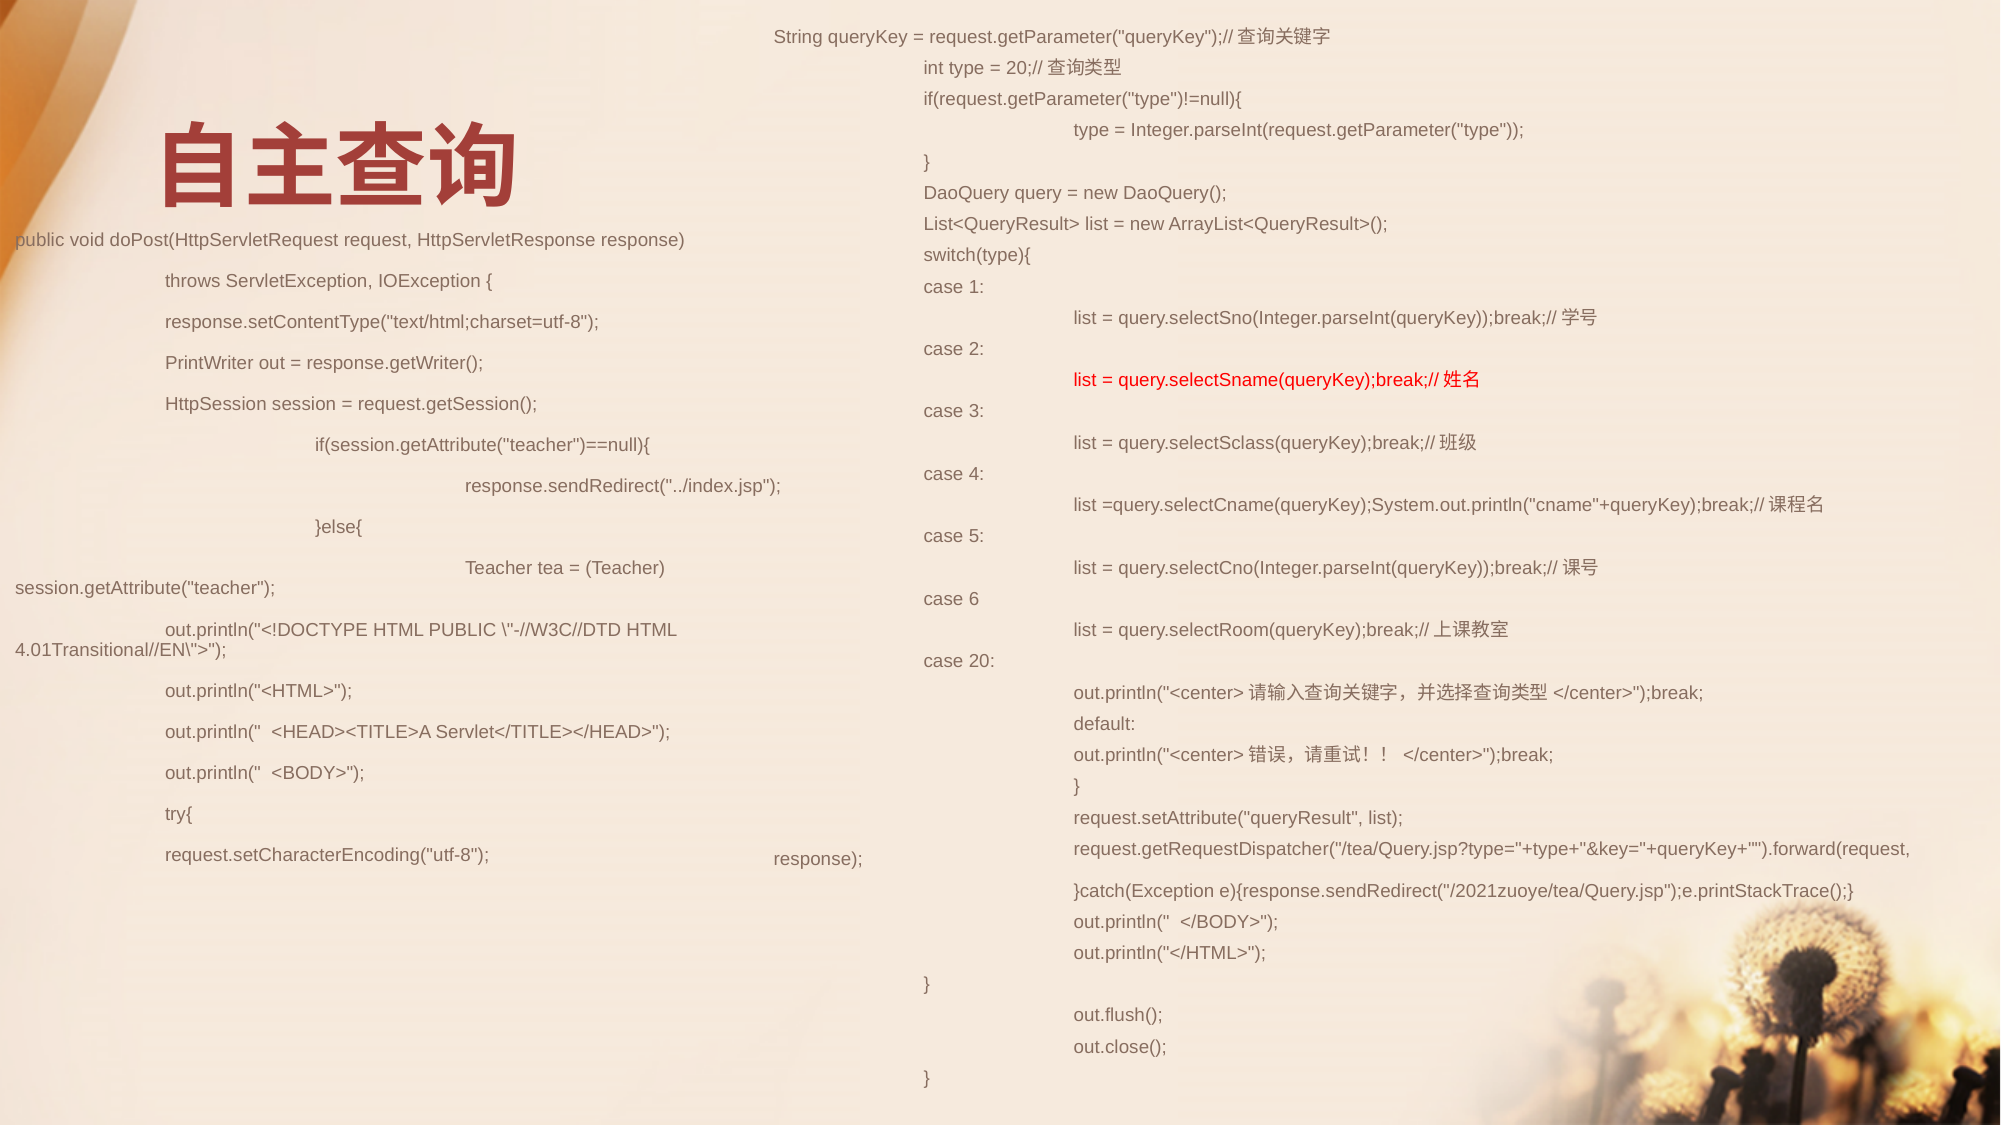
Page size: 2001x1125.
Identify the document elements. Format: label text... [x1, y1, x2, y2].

title 自主查询 [137, 75, 758, 222]
list public void doPost(HttpServletRequest request, HttpServletResponse response) throws ServletException, IOException { response.setContentType("text/html;charset=utf-8"); PrintWriter out = response.getWriter(); HttpSession session = request.getSession(); if(session.getAttribute("teacher")==null){ response.sendRedirect("../index.jsp"); }else{ Teacher tea = (Teacher) session.getAttribute("teacher"); out.println("<!DOCTYPE HTML PUBLIC \"-//W3C//DTD HTML 4.01Transitional//EN\">"); out.println("<HTML>"); out.println(" <HEAD><TITLE>A Servlet</TITLE></HEAD>"); out.println(" <BODY>"); try{ request.setCharacterEncoding("utf-8"); [0, 222, 758, 791]
picture [0, 0, 2001, 1125]
text_box String queryKey = request.getParameter("queryKey");//查询关键字 int type = 20;//查询类型 if(request.getParameter("type")!=null){ type = Integer.parseInt(request.getParameter("type")); } DaoQuery query = new DaoQuery(); List<QueryResult> list = new ArrayList<QueryResult>(); switch(type){ case 1: list = query.selectSno(Integer.parseInt(queryKey));break;//学号 case 2: list = query.selectSname(queryKey);break;//姓名 case 3: list = query.selectSclass(queryKey);break;//班级 case 4: list =query.selectCname(queryKey);System.out.println("cname"+queryKey);break;//课程名 case 5: list = query.selectCno(Integer.parseInt(queryKey));break;//课号 case 6 list = query.selectRoom(queryKey);break;//上课教室 case 20: out.println("<center>请输入查询关键字，并选择查询类型</center>");break; default: out.println("<center>错误，请重试！！</center>");break; } request.setAttribute("queryResult", list); request.getRequestDispatcher("/tea/Query.jsp?type="+type+"&key="+queryKey+"").forward(request, response); }catch(Exception e){response.sendRedirect("/2021zuoye/tea/Query.jsp");e.printStackTrace();} out.println(" </BODY>"); out.println("</HTML>"); } out.flush(); out.close(); } [758, 29, 1982, 1096]
